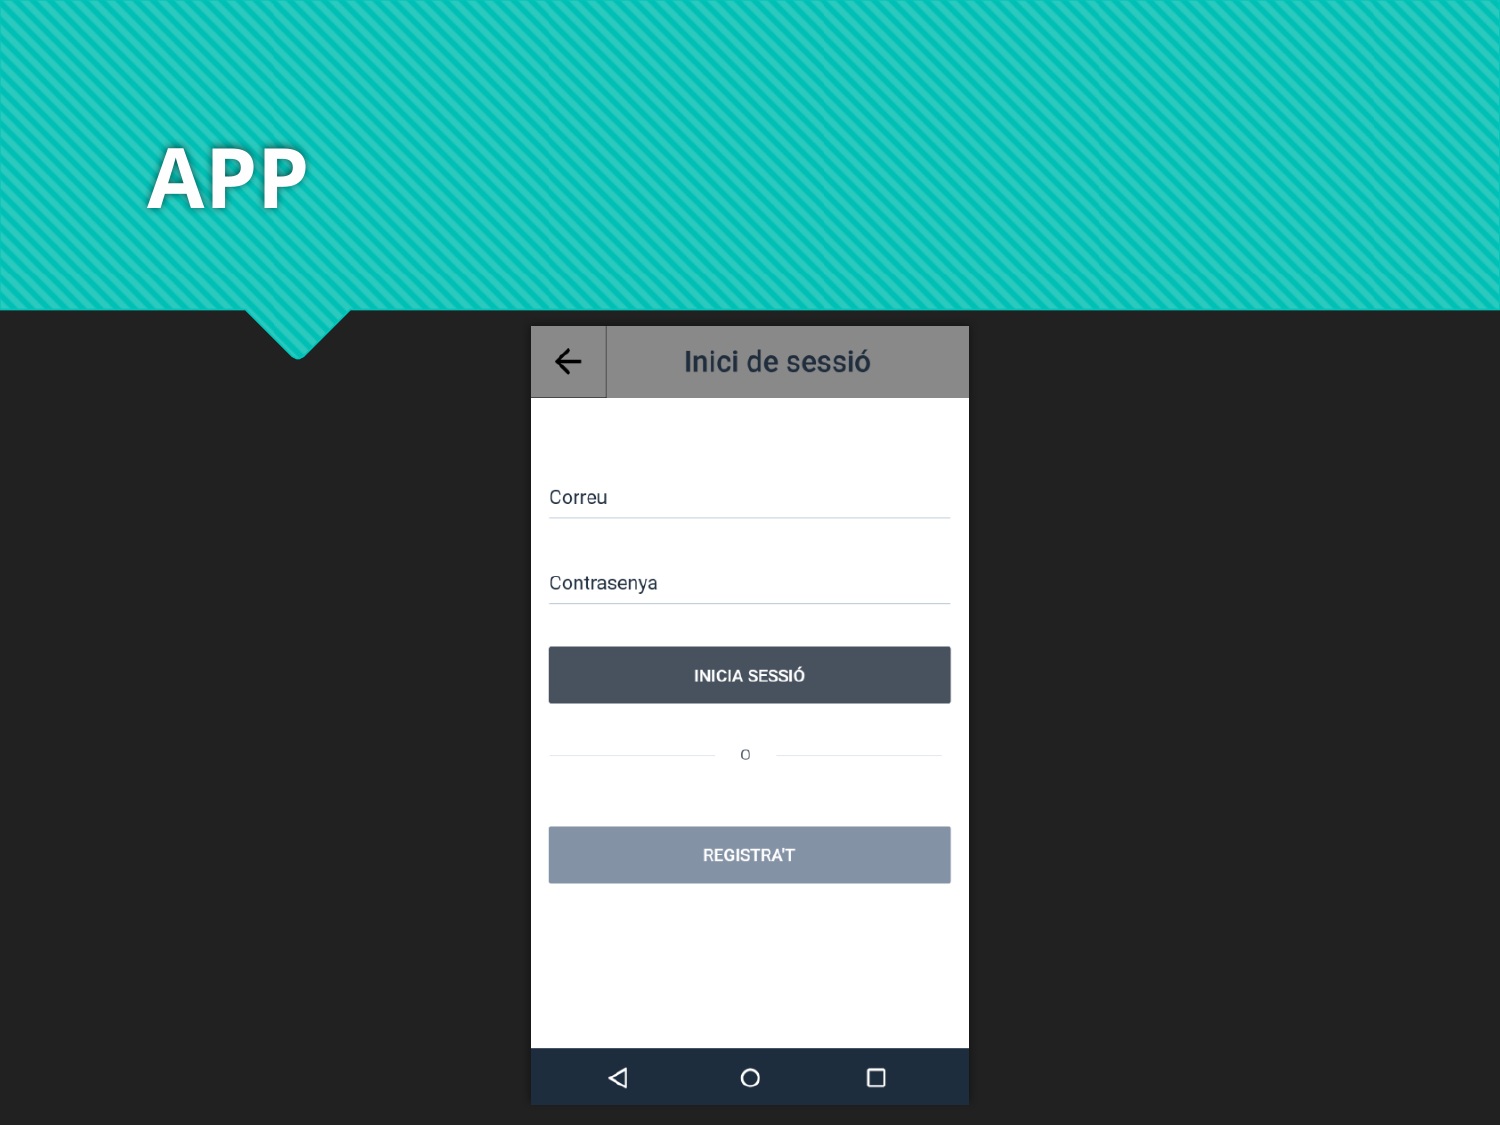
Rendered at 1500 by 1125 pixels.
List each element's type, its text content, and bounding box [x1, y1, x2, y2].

title APP [132, 73, 1368, 233]
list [530, 326, 970, 1105]
